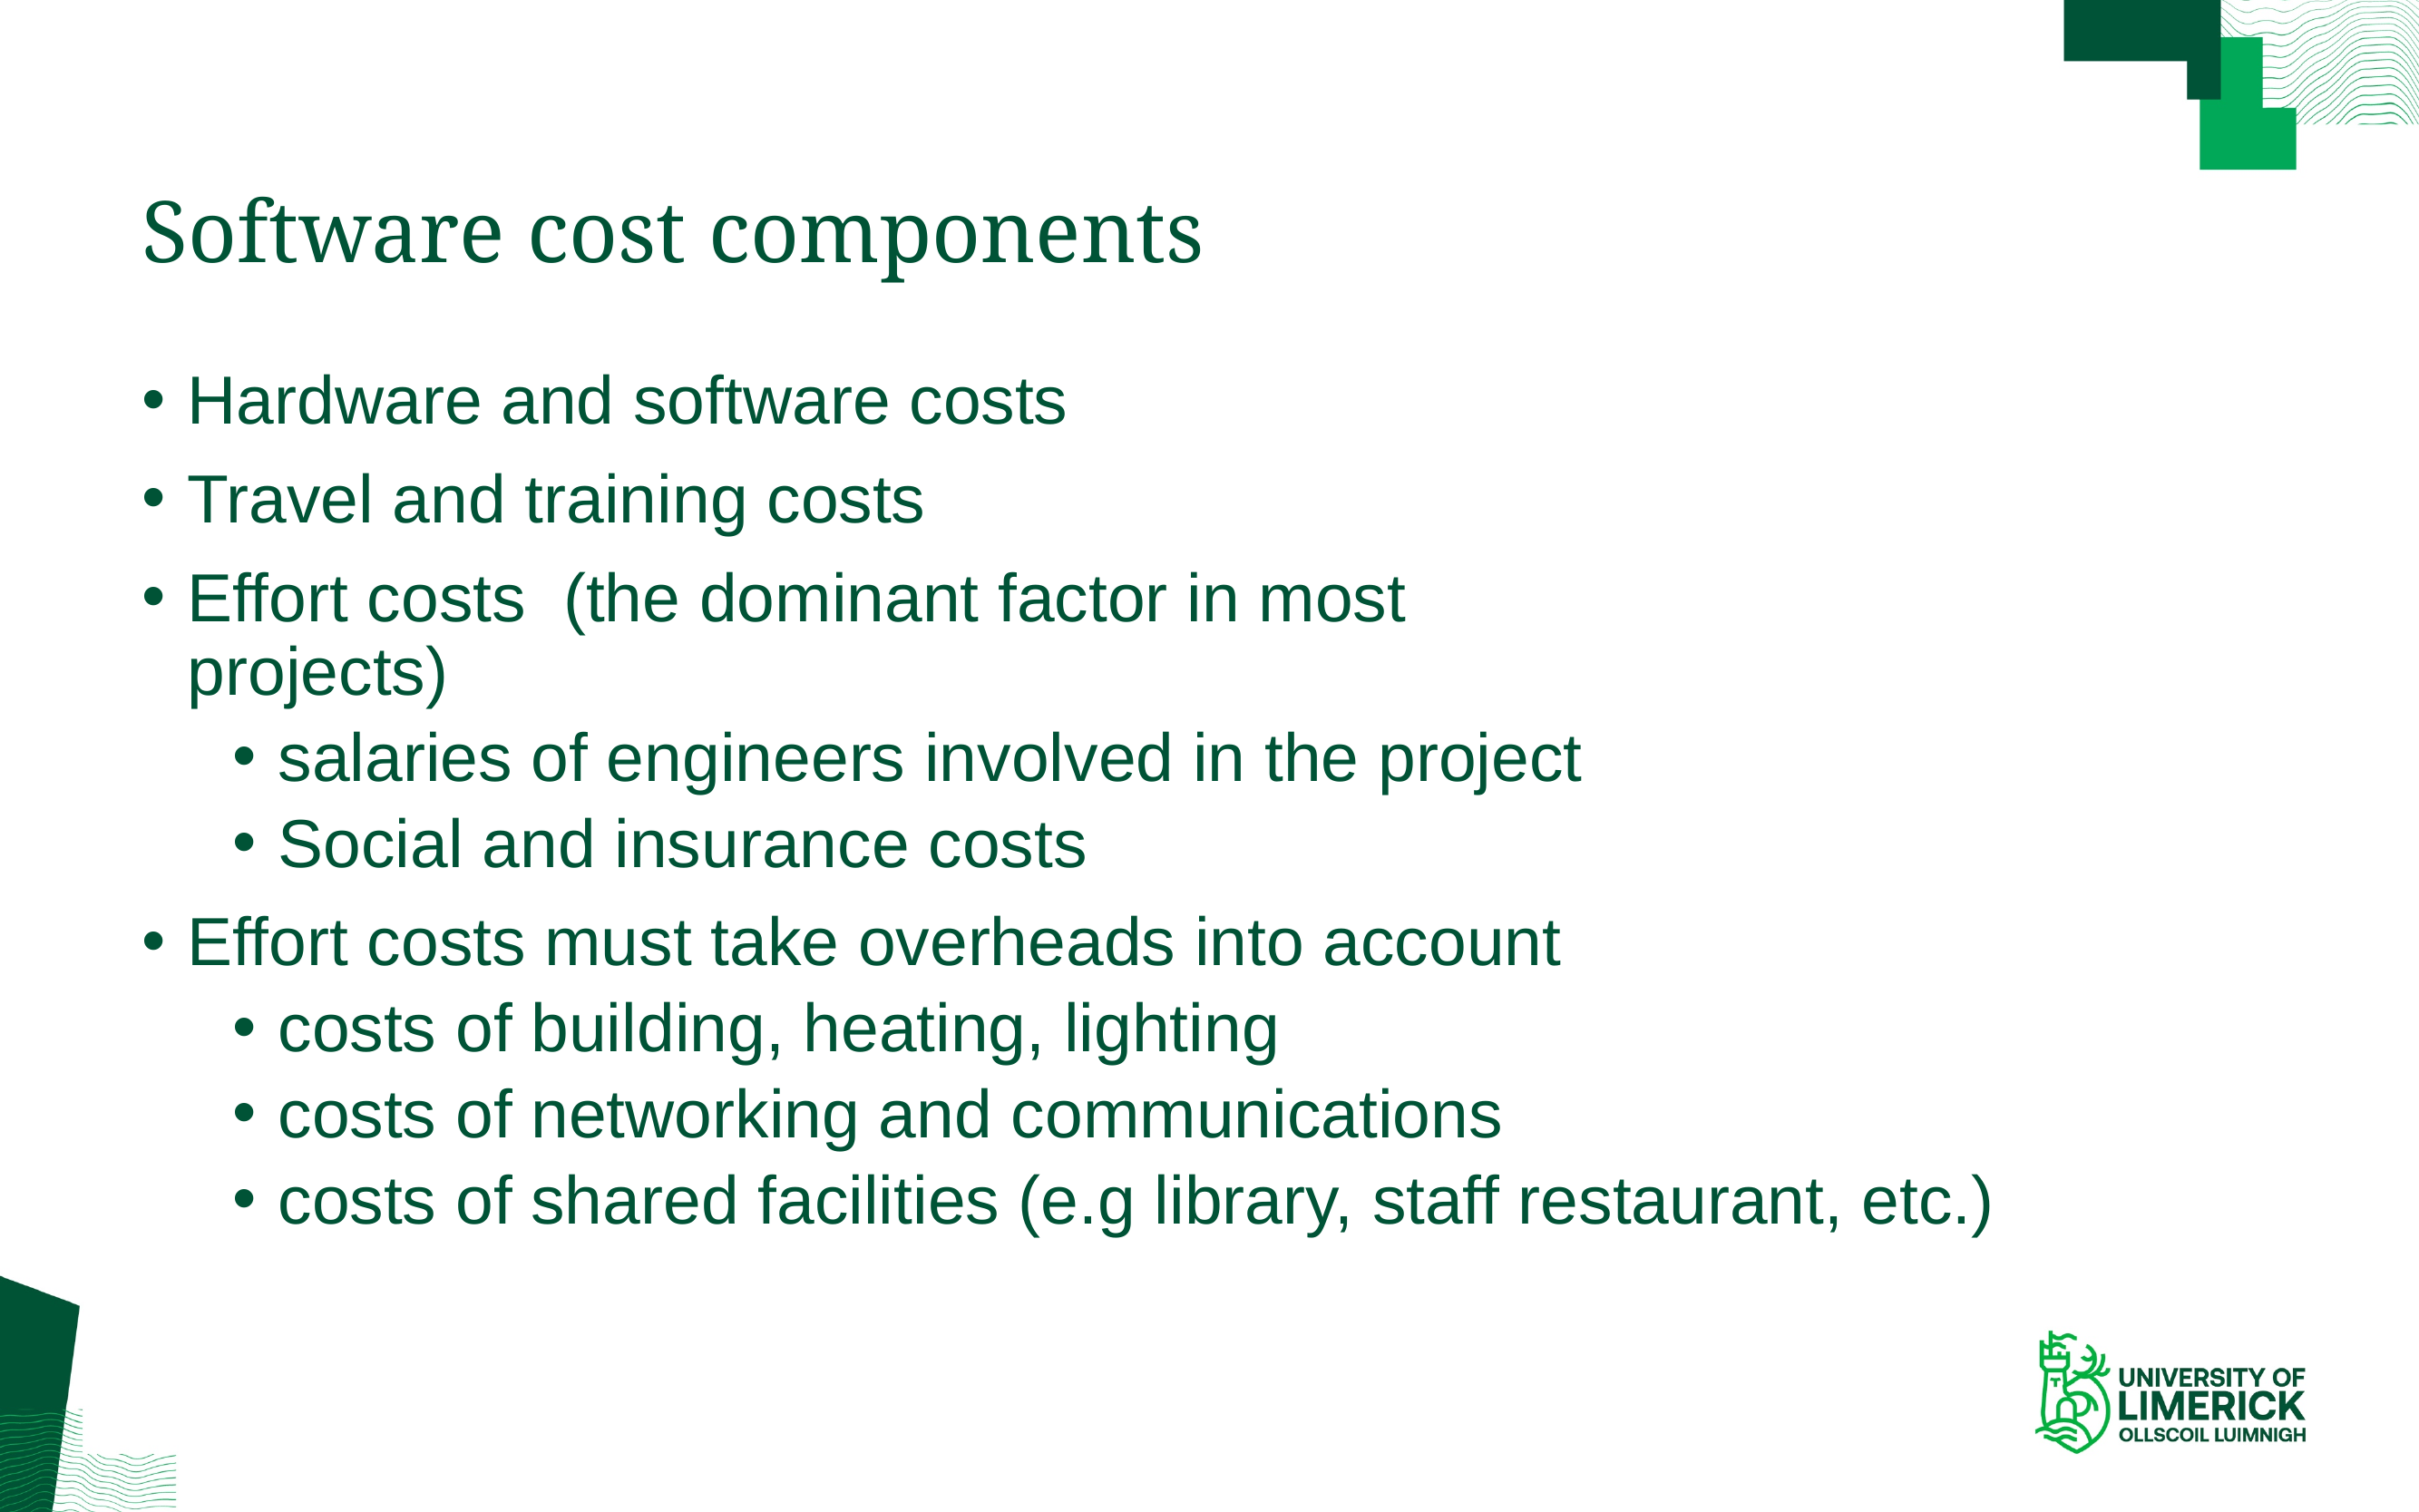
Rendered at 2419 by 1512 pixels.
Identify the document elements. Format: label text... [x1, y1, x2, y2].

list Hardware and software costs Travel and training costs Effort costs (the dominant factor in most projects) salaries of engineers involved in the project Social and insurance costs Effort costs must take overheads into account costs of building, heating, lighting costs of networking and communications costs of shared facilities (e.g library, staff restaurant, etc.) [128, 358, 2215, 1069]
picture [0, 0, 2419, 1512]
title Software cost components [128, 181, 2215, 337]
